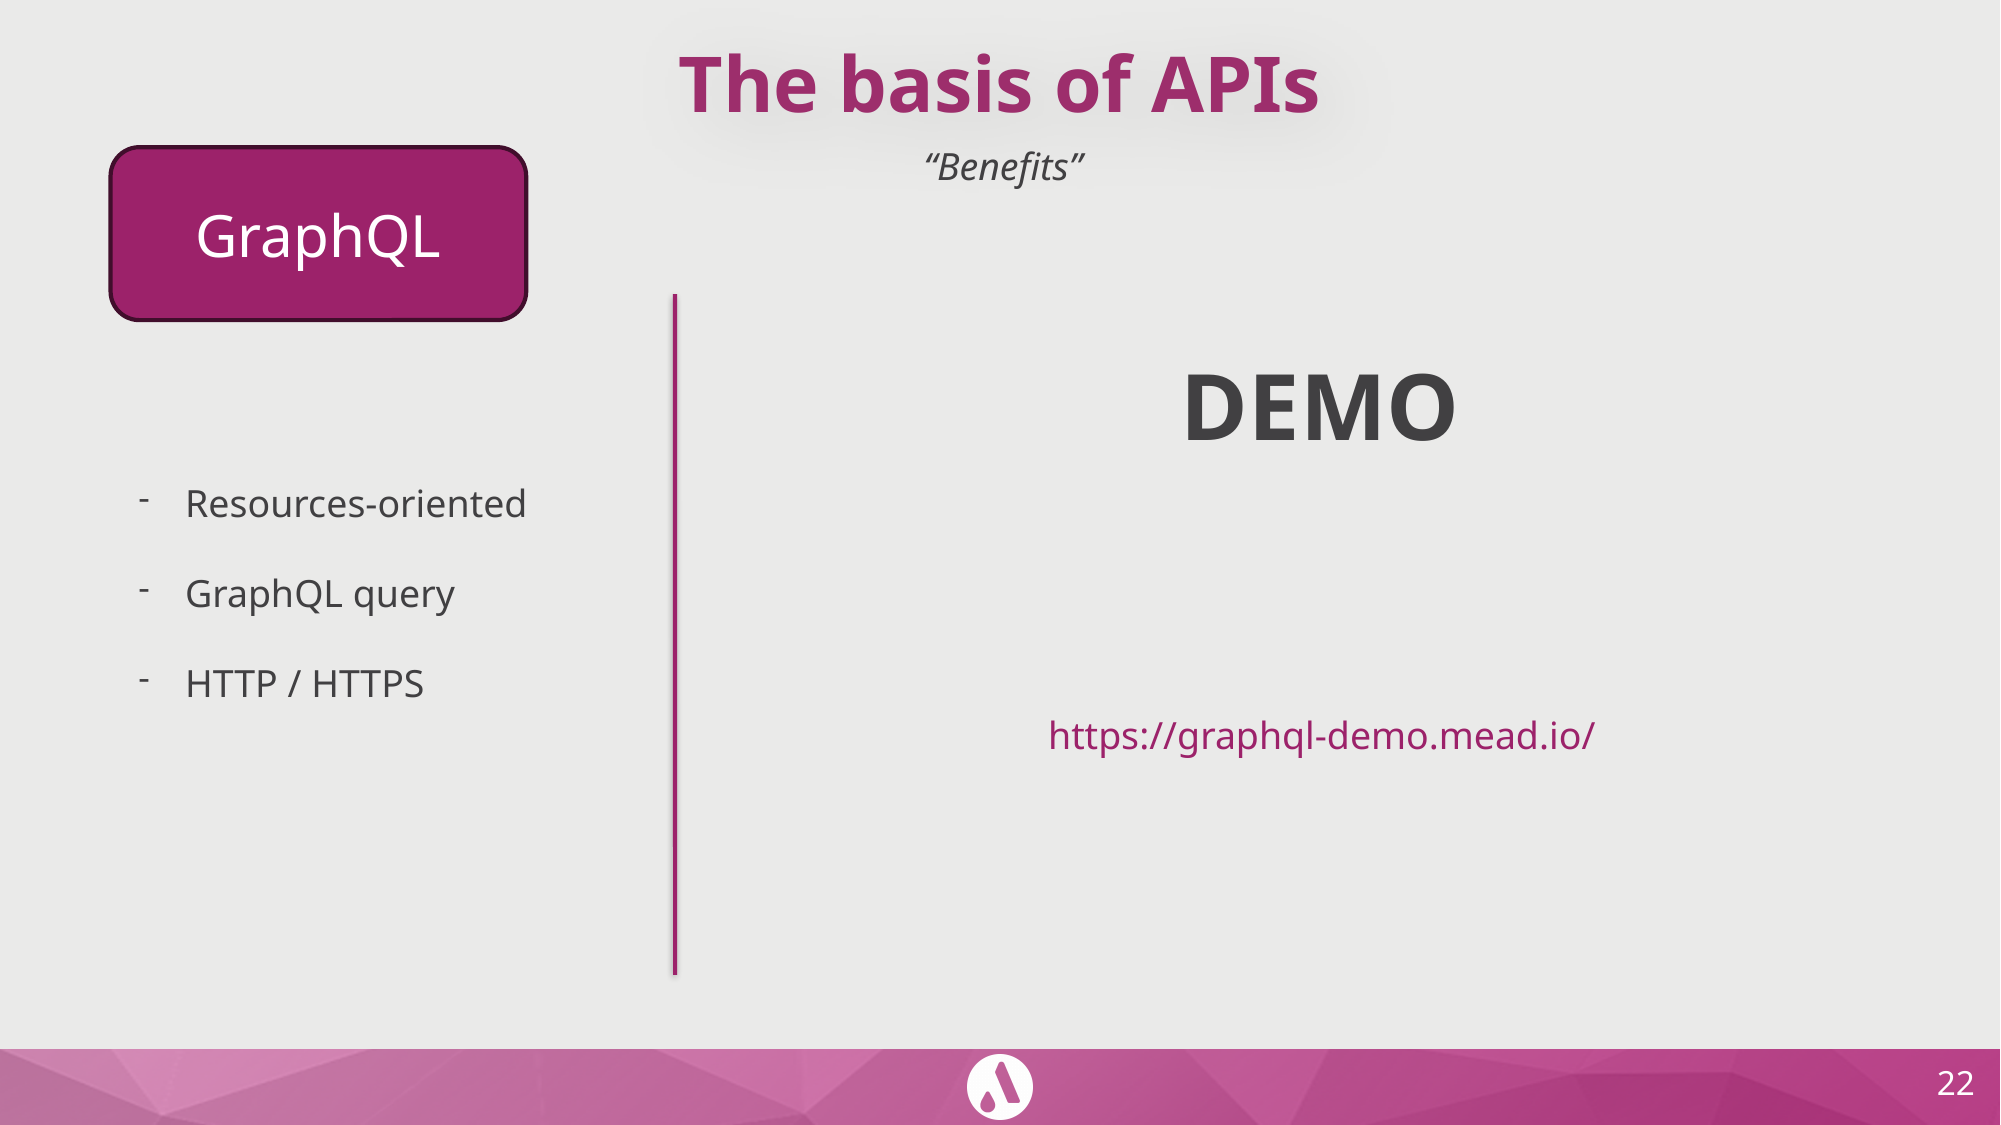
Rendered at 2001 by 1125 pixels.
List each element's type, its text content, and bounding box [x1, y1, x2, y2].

picture [0, 1049, 2000, 1125]
title The basis of APIs [157, 35, 1843, 77]
slide_number ‹#› [1539, 1054, 1990, 1115]
text_box https://graphql-demo.mead.io/ [737, 704, 1907, 765]
text_box GraphQL [110, 147, 527, 321]
text_box Resources-oriented GraphQL query HTTP / HTTPS [123, 472, 574, 713]
text_box DEMO [697, 341, 1943, 467]
text_box “Benefits” [0, 77, 2000, 247]
